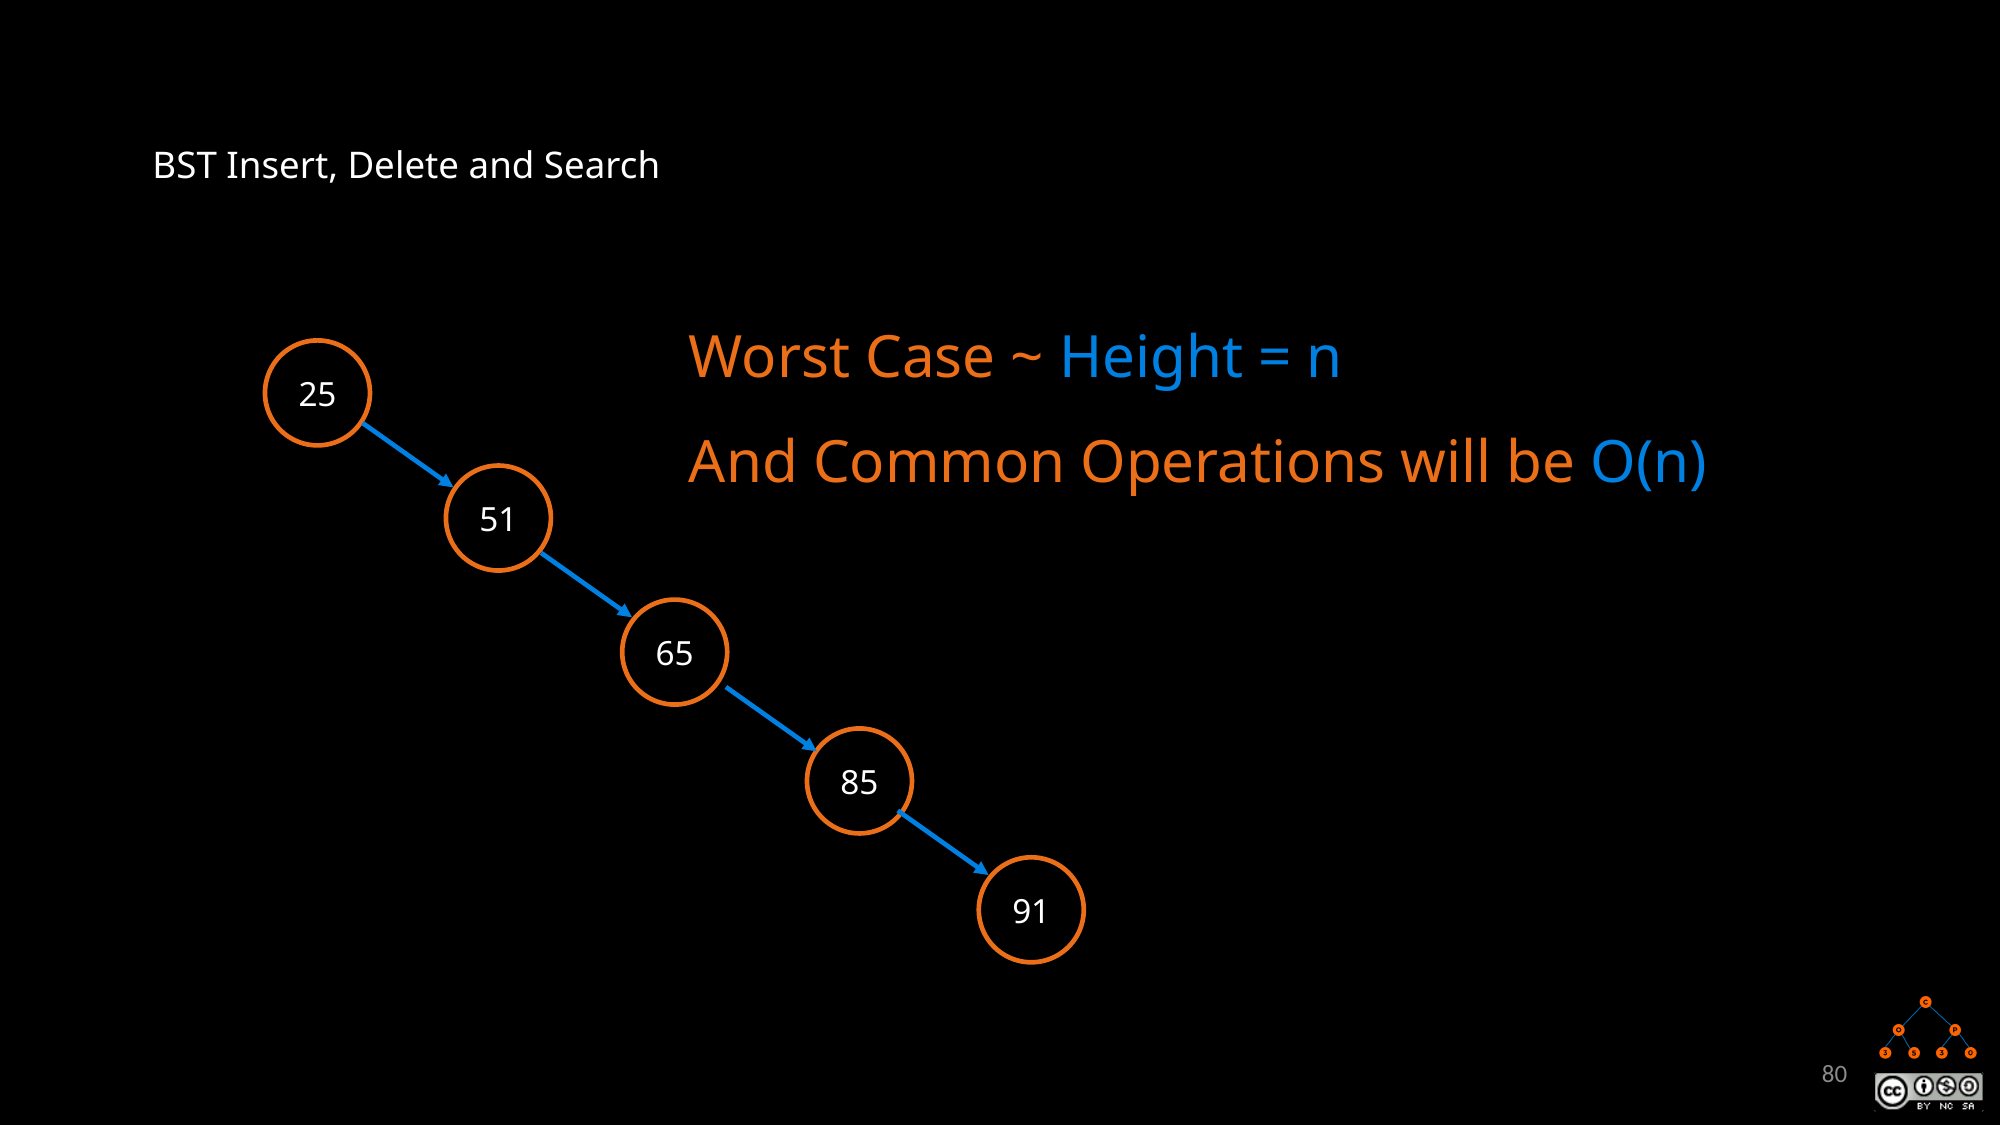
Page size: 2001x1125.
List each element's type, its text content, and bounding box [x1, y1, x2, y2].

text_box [265, 340, 1084, 963]
text_box Worst Case ~ Height = n And Common Operations will be O(n) [674, 277, 1863, 502]
slide_number 80 [1412, 1042, 1859, 1103]
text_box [1859, 988, 1998, 1112]
title BST Insert, Delete and Search [137, 59, 1863, 278]
